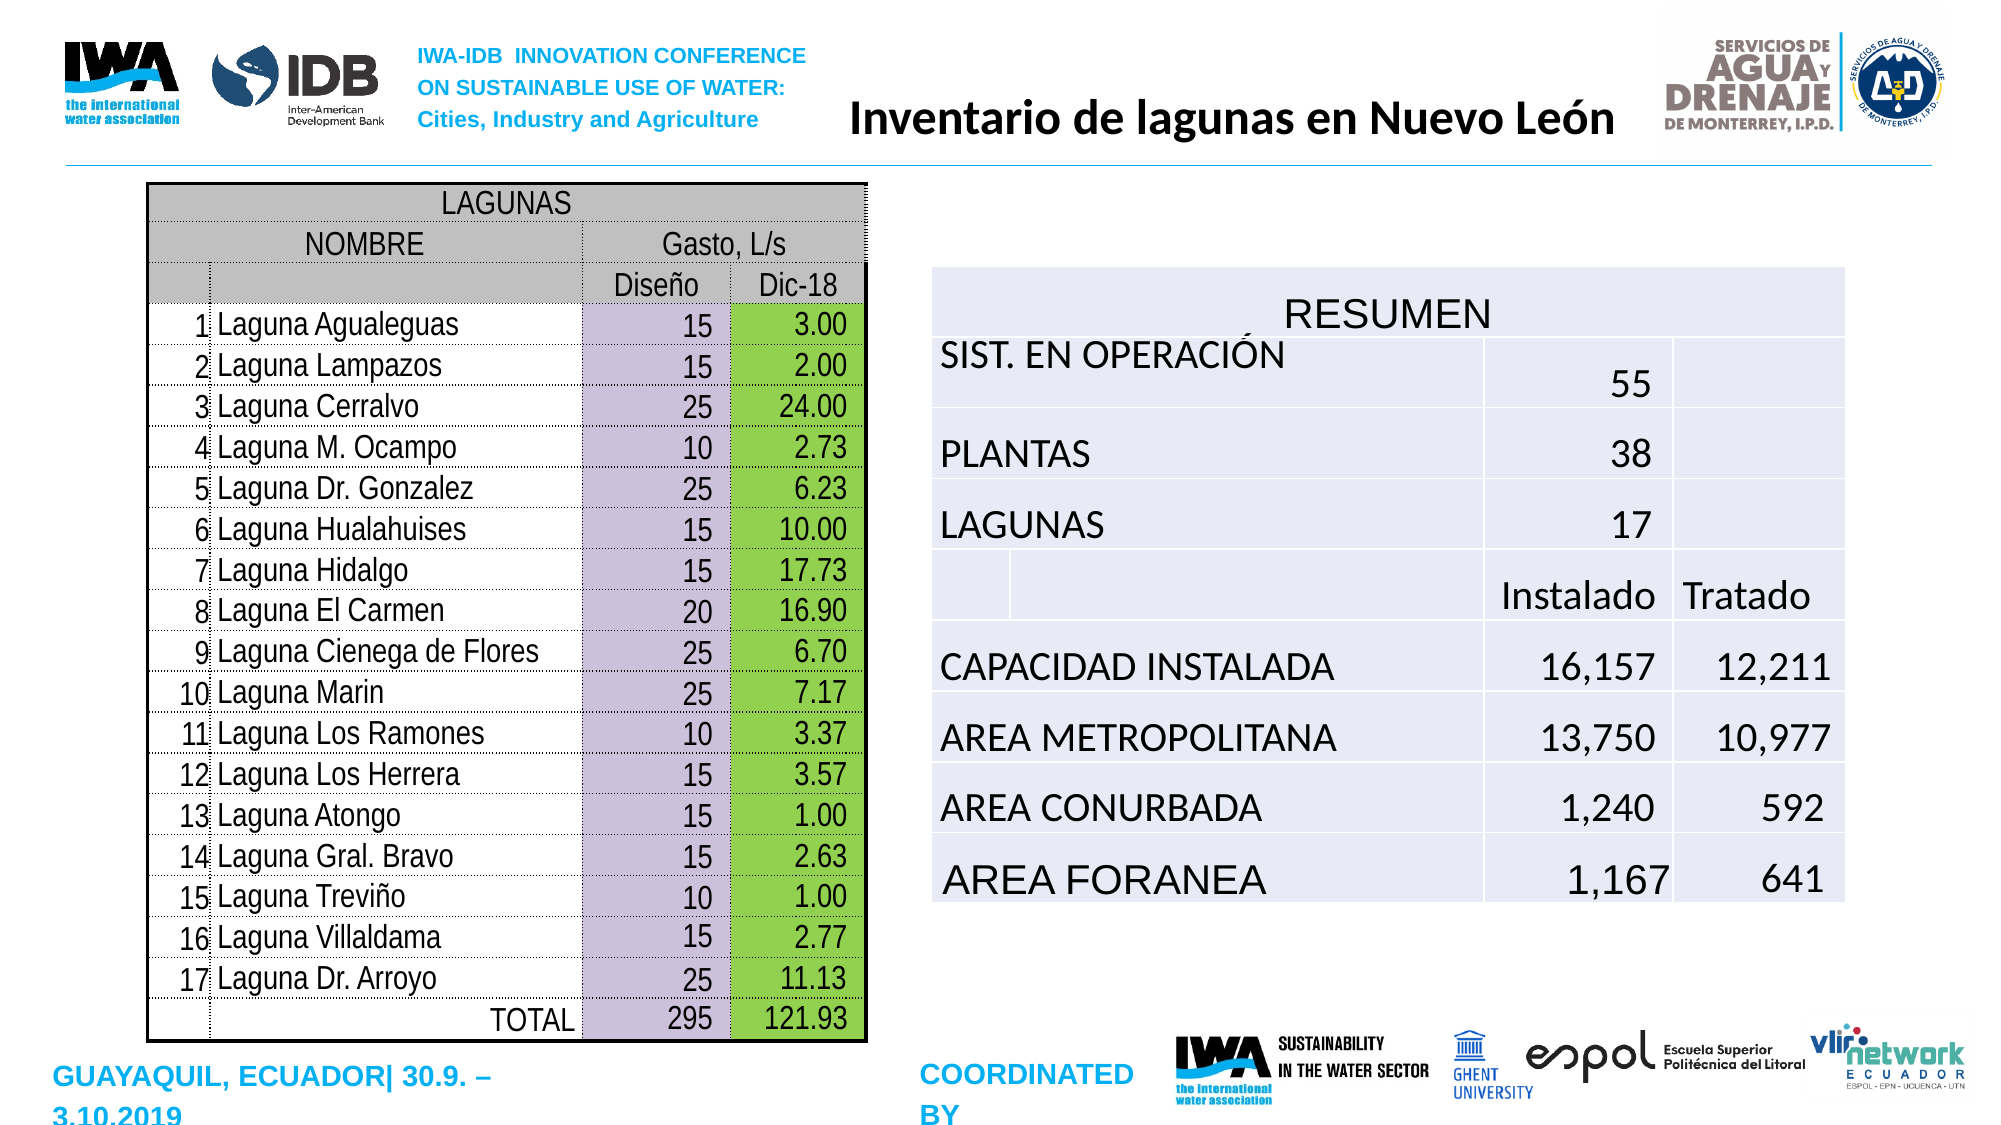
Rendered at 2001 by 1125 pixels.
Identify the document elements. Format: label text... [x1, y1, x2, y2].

table_cell Laguna Dr. Gonzalez [210, 467, 582, 508]
table_cell 1,167 [1485, 833, 1672, 902]
table_cell 13 [149, 794, 210, 835]
table_cell CAPACIDAD INSTALADA [932, 621, 1483, 690]
table_cell 592 [1674, 763, 1845, 832]
table_cell 1 [149, 303, 210, 344]
table_cell Laguna M. Ocampo [210, 426, 582, 467]
table_cell 10.00 [731, 508, 864, 549]
table_cell 5 [149, 467, 210, 508]
table_cell Laguna Hidalgo [210, 549, 582, 589]
table_cell 25 [582, 385, 731, 426]
table_cell 2 [149, 344, 210, 385]
text_box Inventario de lagunas en Nuevo León [834, 77, 1639, 153]
table_cell PLANTAS [932, 408, 1483, 478]
table_cell Laguna Lampazos [210, 344, 582, 385]
table_cell 25 [582, 671, 731, 712]
table_cell 9 [149, 630, 210, 671]
table_cell 2.73 [731, 426, 864, 467]
table_cell 1.00 [731, 875, 864, 916]
table_cell Laguna Villaldama [210, 916, 582, 957]
text_box GUAYAQUIL, ECUADOR| 30.9. – 3.10.2019 [37, 1043, 584, 1098]
table_cell 55 [1485, 338, 1672, 407]
table_header RESUMEN [932, 267, 1845, 336]
table_cell 10 [582, 426, 731, 467]
table_cell 3 [149, 385, 210, 426]
table_cell Laguna Los Ramones [210, 712, 582, 753]
table_cell 17 [149, 957, 210, 998]
table_cell Diseño [582, 262, 731, 303]
table_cell [1674, 338, 1845, 407]
picture [207, 38, 402, 141]
table_cell 2.00 [731, 344, 864, 385]
table_cell Tratado [1674, 550, 1845, 619]
table_cell 16,157 [1485, 621, 1672, 690]
table_cell 7 [149, 549, 210, 589]
table_cell Laguna Gral. Bravo [210, 835, 582, 875]
table_cell [149, 262, 210, 303]
table_cell 6 [149, 508, 210, 549]
table_cell Gasto, L/s [582, 222, 866, 262]
table_cell 1.00 [731, 794, 864, 835]
table_cell Laguna Cienega de Flores [210, 630, 582, 671]
table_cell LAGUNAS [932, 479, 1483, 548]
table_cell 15 [149, 875, 210, 916]
table_cell Laguna Atongo [210, 794, 582, 835]
table_cell Laguna Marin [210, 671, 582, 712]
table_header LAGUNAS [149, 185, 866, 222]
text_box COORDINATED BY [904, 1040, 1157, 1096]
table_cell 38 [1485, 408, 1672, 478]
table_cell Laguna Dr. Arroyo [210, 957, 582, 998]
table_cell 10 [149, 671, 210, 712]
picture [1806, 1014, 1973, 1097]
table_cell 15 [582, 835, 731, 875]
text_box IWA-IDB INNOVATION CONFERENCE ON SUSTAINABLE USE OF WATER: Cities, Industry and Agriculture [402, 29, 919, 139]
table_cell 1,240 [1485, 763, 1672, 832]
table_cell 2.77 [731, 916, 864, 957]
table_cell 7.17 [731, 671, 864, 712]
table_cell 3.00 [731, 303, 864, 344]
table_cell 15 [582, 303, 731, 344]
table_cell 121.93 [731, 998, 864, 1039]
table_cell 295 [582, 998, 731, 1039]
table_cell 3.37 [731, 712, 864, 753]
table_cell 15 [582, 549, 731, 589]
table_cell 16.90 [731, 589, 864, 630]
table_cell 15 [582, 508, 731, 549]
table_cell 11 [149, 712, 210, 753]
table_cell Laguna Los Herrera [210, 753, 582, 794]
table_cell 15 [582, 753, 731, 794]
table_cell 8 [149, 589, 210, 630]
table_cell 25 [582, 630, 731, 671]
table_cell 10 [582, 875, 731, 916]
table_cell 16 [149, 916, 210, 957]
table_cell [1674, 408, 1845, 478]
table_cell 20 [582, 589, 731, 630]
table_cell AREA METROPOLITANA [932, 692, 1483, 761]
picture [1162, 1006, 1805, 1125]
table_cell 12,211 [1674, 621, 1845, 690]
table_cell Dic-18 [731, 262, 864, 303]
table_cell NOMBRE [149, 222, 582, 262]
table_cell 2.63 [731, 835, 864, 875]
table_cell SIST. EN OPERACIÓN [932, 338, 1483, 407]
table_cell 6.70 [731, 630, 864, 671]
table_cell Laguna Hualahuises [210, 508, 582, 549]
table_cell 15 [582, 916, 731, 957]
table_cell [149, 998, 210, 1039]
table_cell Laguna El Carmen [210, 589, 582, 630]
picture [1661, 5, 1948, 162]
table_cell 6.23 [731, 467, 864, 508]
table_cell 25 [582, 467, 731, 508]
table_cell 17.73 [731, 549, 864, 589]
table_cell 10,977 [1674, 692, 1845, 761]
table_cell [210, 262, 582, 303]
table_cell 13,750 [1485, 692, 1672, 761]
table_cell Laguna Treviño [210, 875, 582, 916]
table_cell 14 [149, 835, 210, 875]
table_cell 4 [149, 426, 210, 467]
table_cell [932, 550, 1009, 619]
table_cell Laguna Cerralvo [210, 385, 582, 426]
table_cell [1011, 550, 1483, 619]
table_cell Laguna Agualeguas [210, 303, 582, 344]
table_cell 10 [582, 712, 731, 753]
table_cell 24.00 [731, 385, 864, 426]
table_cell 12 [149, 753, 210, 794]
table_cell 15 [582, 344, 731, 385]
table_cell 15 [582, 794, 731, 835]
table_cell [1674, 479, 1845, 548]
table_cell TOTAL [210, 998, 582, 1039]
table_cell 3.57 [731, 753, 864, 794]
table_cell AREA FORANEA [932, 833, 1483, 902]
table_cell 641 [1674, 833, 1845, 902]
picture [65, 42, 180, 125]
table_cell 11.13 [731, 957, 864, 998]
table_cell 17 [1485, 479, 1672, 548]
table_cell AREA CONURBADA [932, 763, 1483, 832]
table_cell 25 [582, 957, 731, 998]
table_cell Instalado [1485, 550, 1672, 619]
